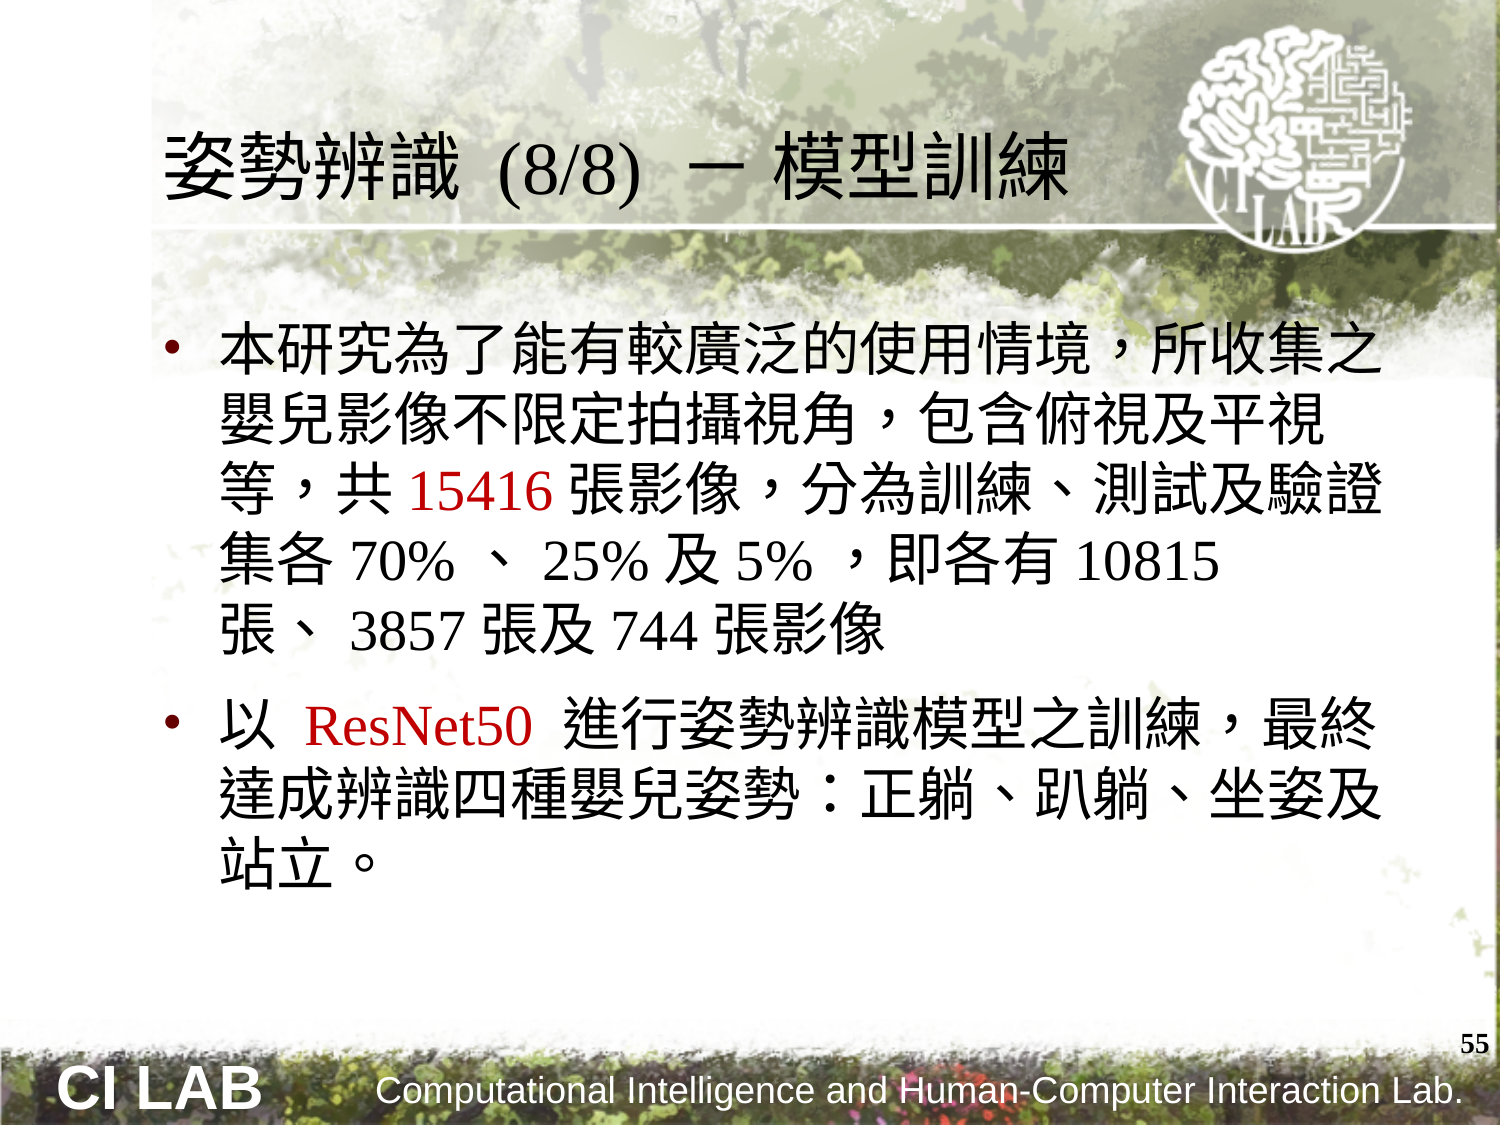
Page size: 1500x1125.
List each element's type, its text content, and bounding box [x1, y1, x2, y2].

title 姿勢辨識 (8/8) － 模型訓練 [147, 31, 1448, 219]
picture [0, 0, 1500, 1125]
slide_number 55 [1426, 985, 1500, 1067]
text_box 本研究為了能有較廣泛的使用情境，所收集之嬰兒影像不限定拍攝視角，包含俯視及平視等，共15416張影像，分為訓練、測試及驗證集各70%、25%及5%，即各有10815張、3857張及744張影像 以 ResNet50 進行姿勢辨識模型之訓練，最終達成辨識四種嬰兒姿勢：正躺、趴躺、坐姿及站立。 [147, 304, 1410, 961]
